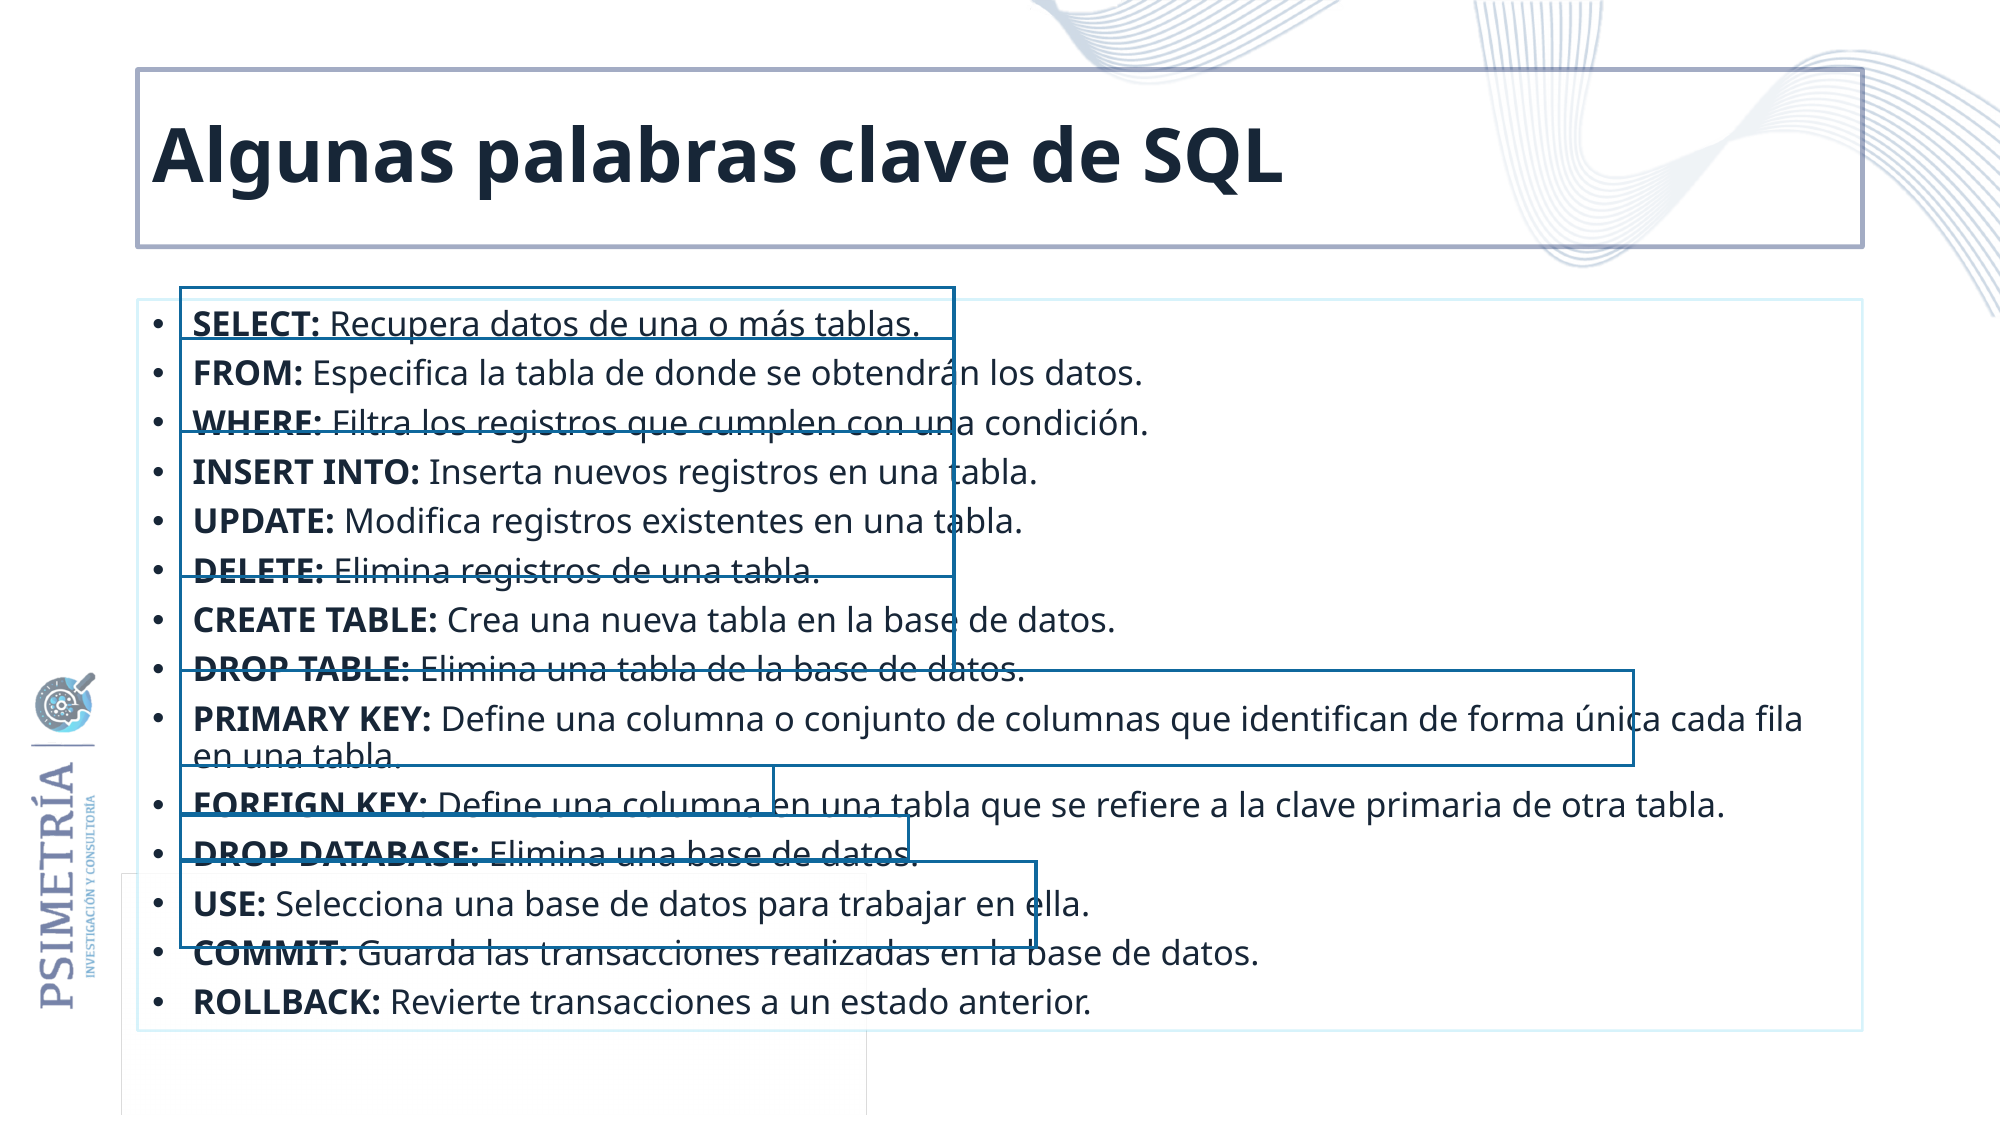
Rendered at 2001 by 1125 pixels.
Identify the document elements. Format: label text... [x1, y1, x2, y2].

text_box [179, 764, 775, 814]
list SELECT: Recupera datos de una o más tablas. FROM: Especifica la tabla de donde se obtendrán los datos. WHERE: Filtra los registros que cumplen con una condición. INSERT INTO: Inserta nuevos registros en una tabla. UPDATE: Modifica registros existentes en una tabla. DELETE: Elimina registros de una tabla. CREATE TABLE: Crea una nueva tabla en la base de datos. DROP TABLE: Elimina una tabla de la base de datos. PRIMARY KEY: Define una columna o conjunto de columnas que identifican de forma única cada fila en una tabla. FOREIGN KEY: Define una columna en una tabla que se refiere a la clave primaria de otra tabla. DROP DATABASE: Elimina una base de datos. USE: Selecciona una base de datos para trabajar en ella. COMMIT: Guarda las transacciones realizadas en la base de datos. ROLLBACK: Revierte transacciones a un estado anterior. [136, 298, 1864, 1032]
text_box [179, 575, 956, 669]
text_box [179, 286, 956, 337]
text_box [179, 669, 1635, 767]
text_box [179, 860, 1038, 949]
text_box [179, 337, 956, 575]
title Algunas palabras clave de SQL [135, 67, 1865, 249]
text_box [179, 814, 910, 860]
